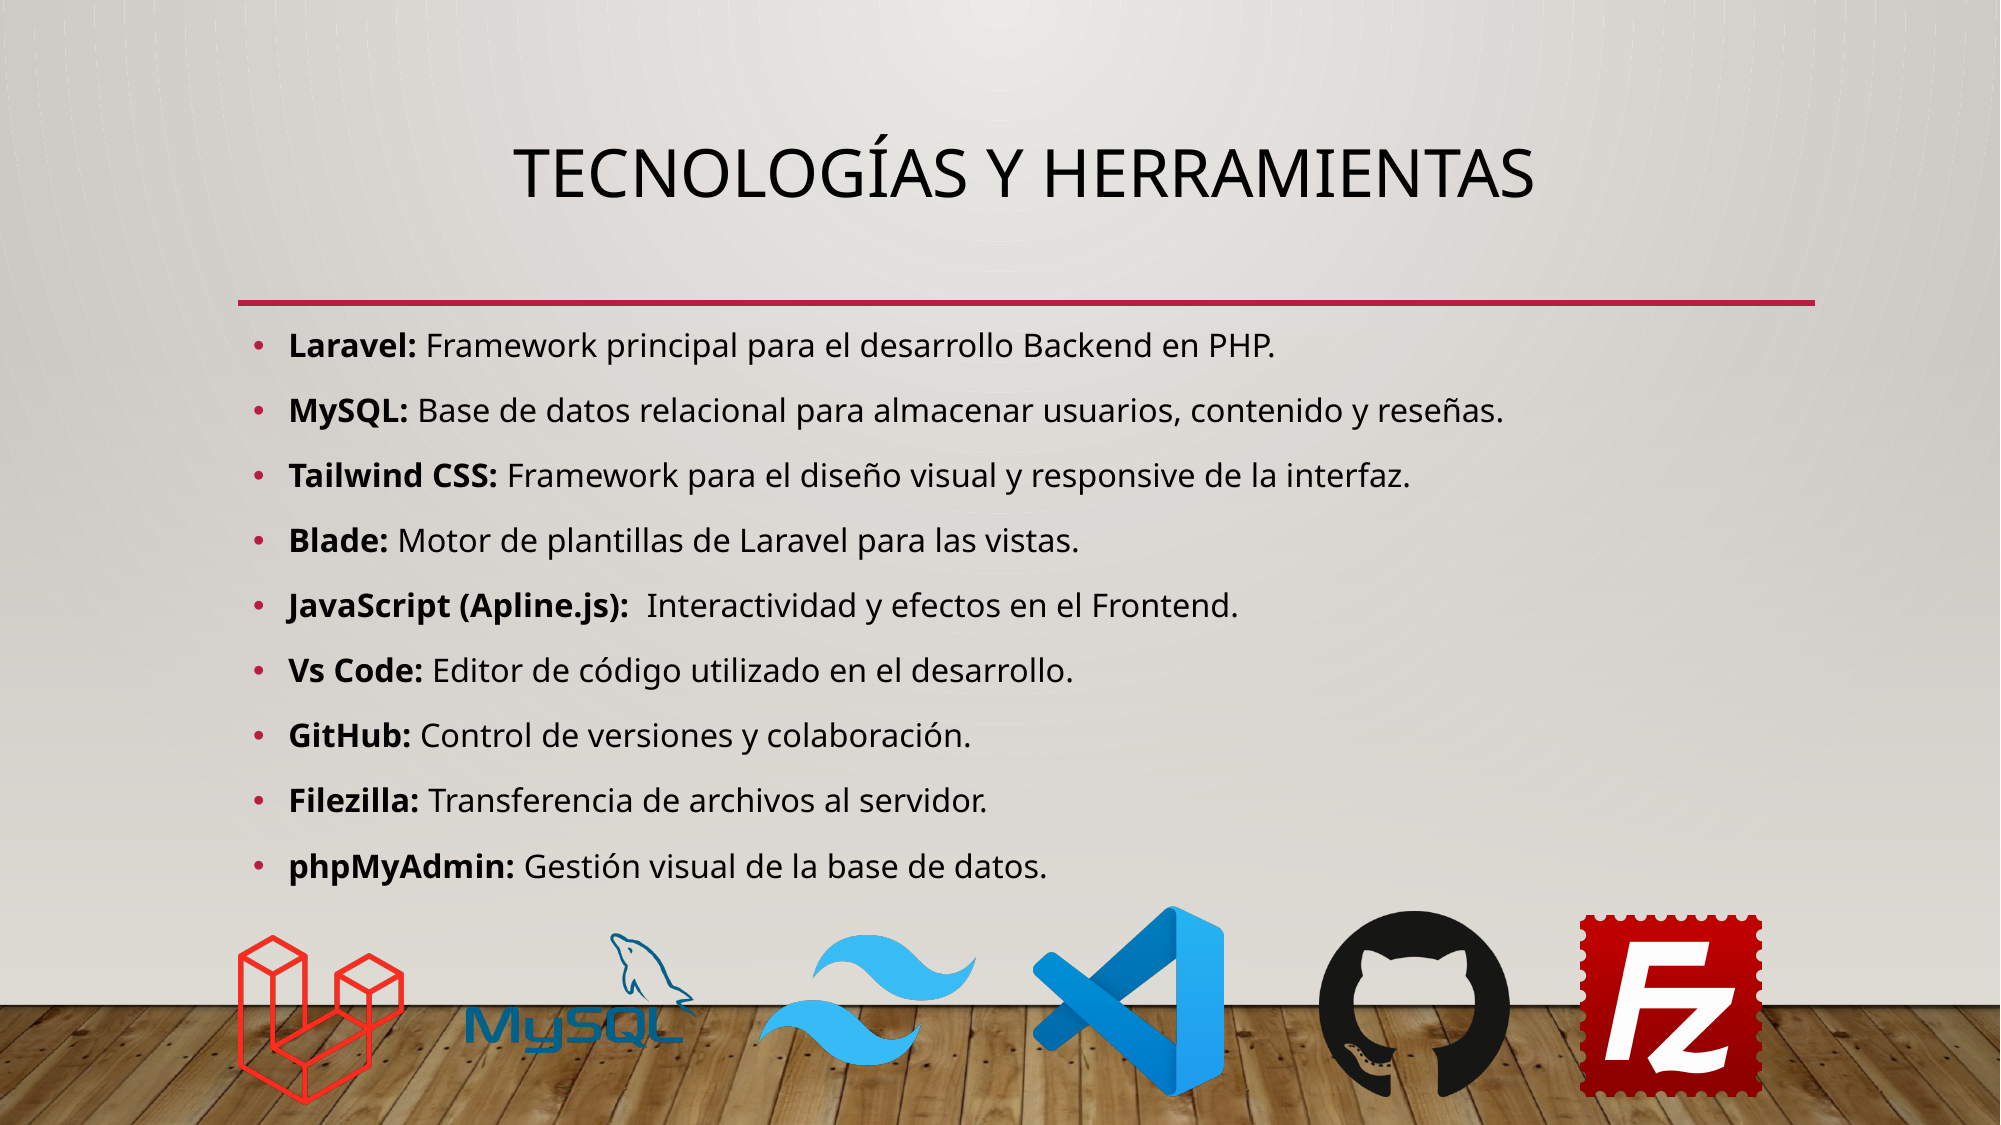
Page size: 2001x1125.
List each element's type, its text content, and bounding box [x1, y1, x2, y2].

text_box [999, 562, 1050, 613]
picture [0, 873, 2000, 1125]
list Laravel: Framework principal para el desarrollo Backend en PHP. MySQL: Base de datos relacional para almacenar usuarios, contenido y reseñas. Tailwind CSS: Framework para el diseño visual y responsive de la interfaz. Blade: Motor de plantillas de Laravel para las vistas. JavaScript (Apline.js): Interactividad y efectos en el Frontend. Vs Code: Editor de código utilizado en el desarrollo. GitHub: Control de versiones y colaboración. Filezilla: Transferencia de archivos al servidor. phpMyAdmin: Gestión visual de la base de datos. [238, 309, 1814, 897]
title Tecnologías y herramientas [238, 131, 1814, 250]
